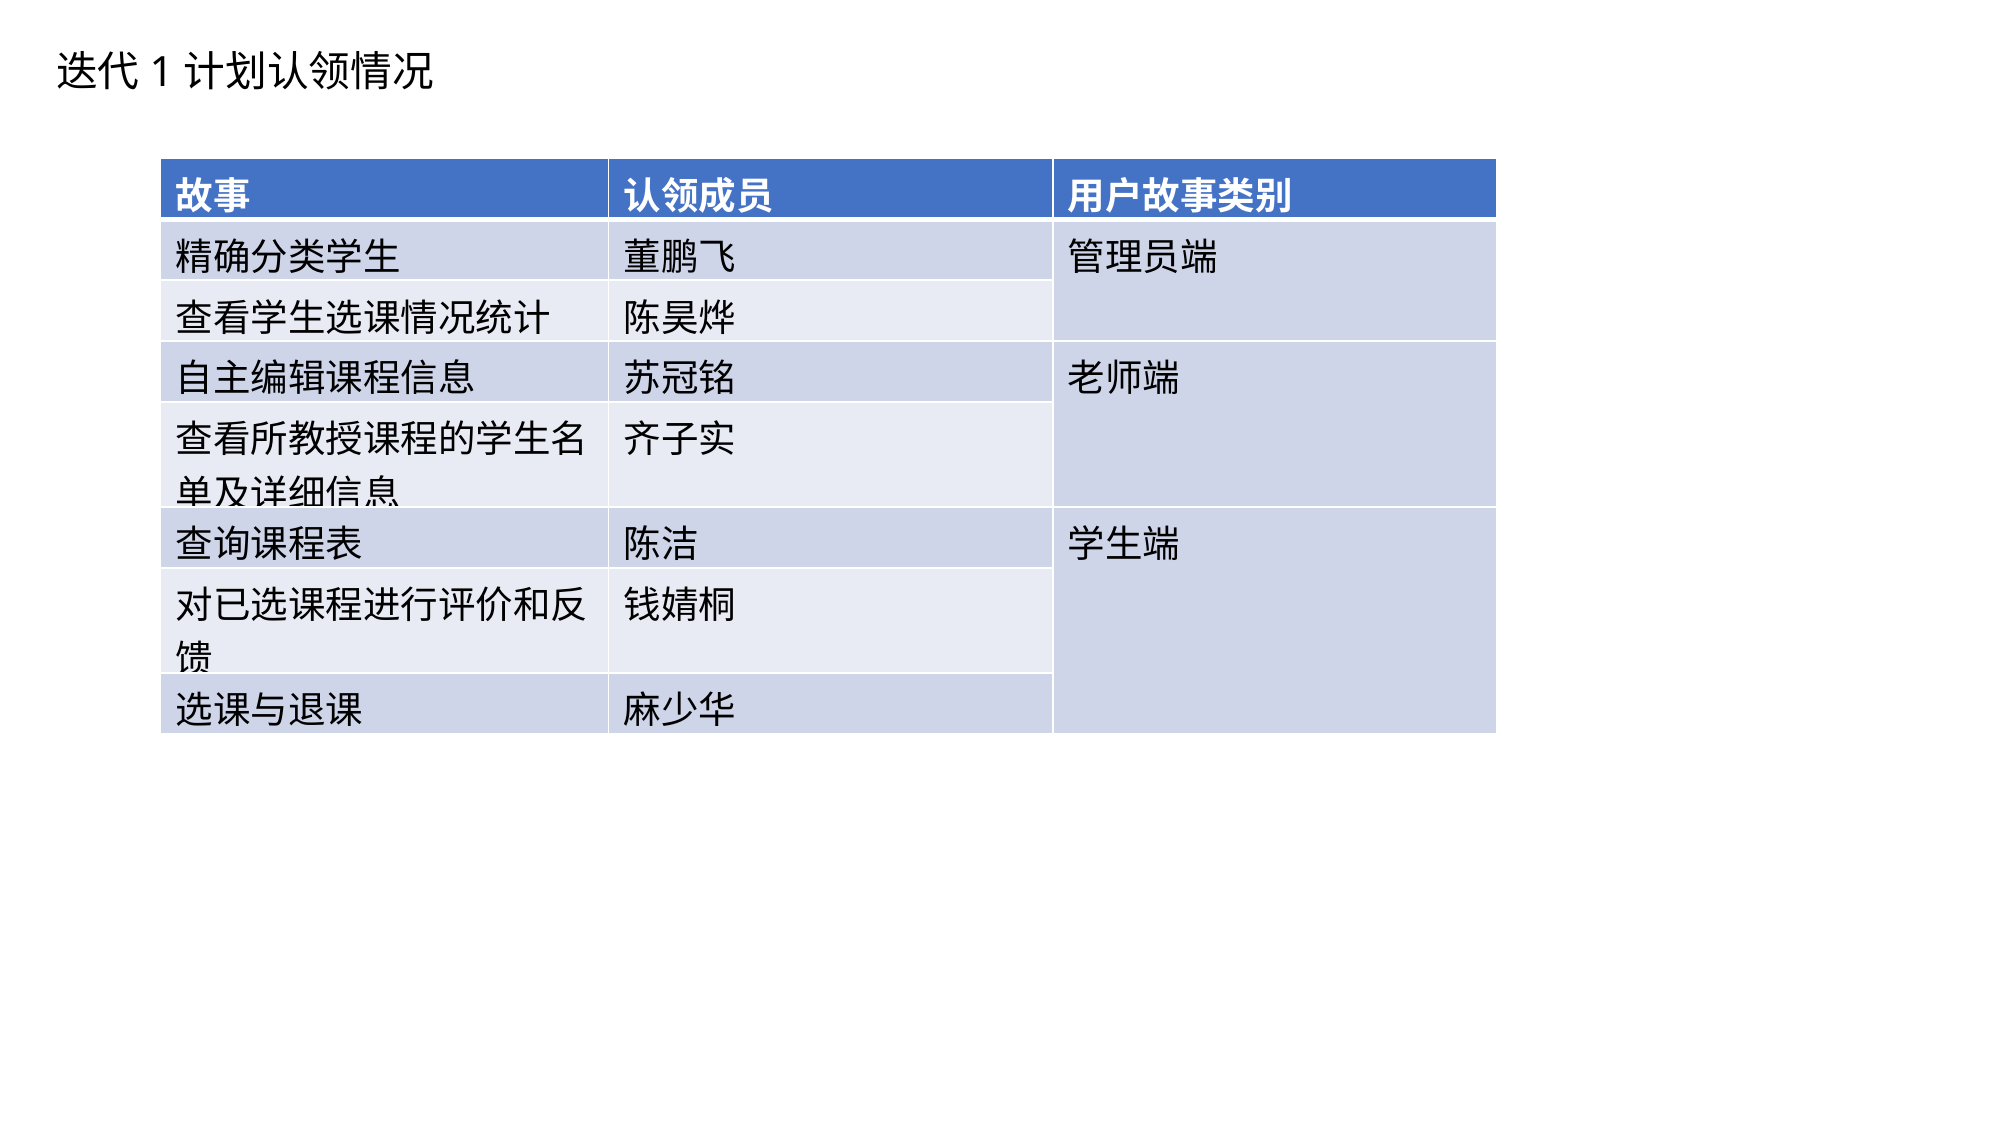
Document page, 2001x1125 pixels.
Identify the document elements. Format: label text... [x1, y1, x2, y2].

table_cell 麻少华 [609, 674, 1052, 733]
table_cell 苏冠铭 [609, 342, 1052, 401]
table_cell 精确分类学生 [161, 222, 608, 279]
table_cell 自主编辑课程信息 [161, 342, 608, 401]
table_cell 查看所教授课程的学生名单及详细信息 [161, 403, 608, 506]
table_cell 选课与退课 [161, 674, 608, 733]
table_cell 学生端 [1054, 508, 1496, 733]
table_cell 查看学生选课情况统计 [161, 281, 608, 340]
table_cell 陈昊烨 [609, 281, 1052, 340]
table_header 认领成员 [609, 159, 1052, 217]
table_cell 齐子实 [609, 403, 1052, 506]
table_cell 查询课程表 [161, 508, 608, 567]
table_header 用户故事类别 [1054, 159, 1496, 217]
table_cell 陈洁 [609, 508, 1052, 567]
table_cell 对已选课程进行评价和反馈 [161, 569, 608, 672]
table_header 故事 [161, 159, 608, 217]
table_cell 管理员端 [1054, 222, 1496, 340]
table_cell 老师端 [1054, 342, 1496, 506]
table_cell 董鹏飞 [609, 222, 1052, 279]
table_cell 钱婧桐 [609, 569, 1052, 672]
text_box 迭代1计划认领情况 [41, 37, 589, 103]
